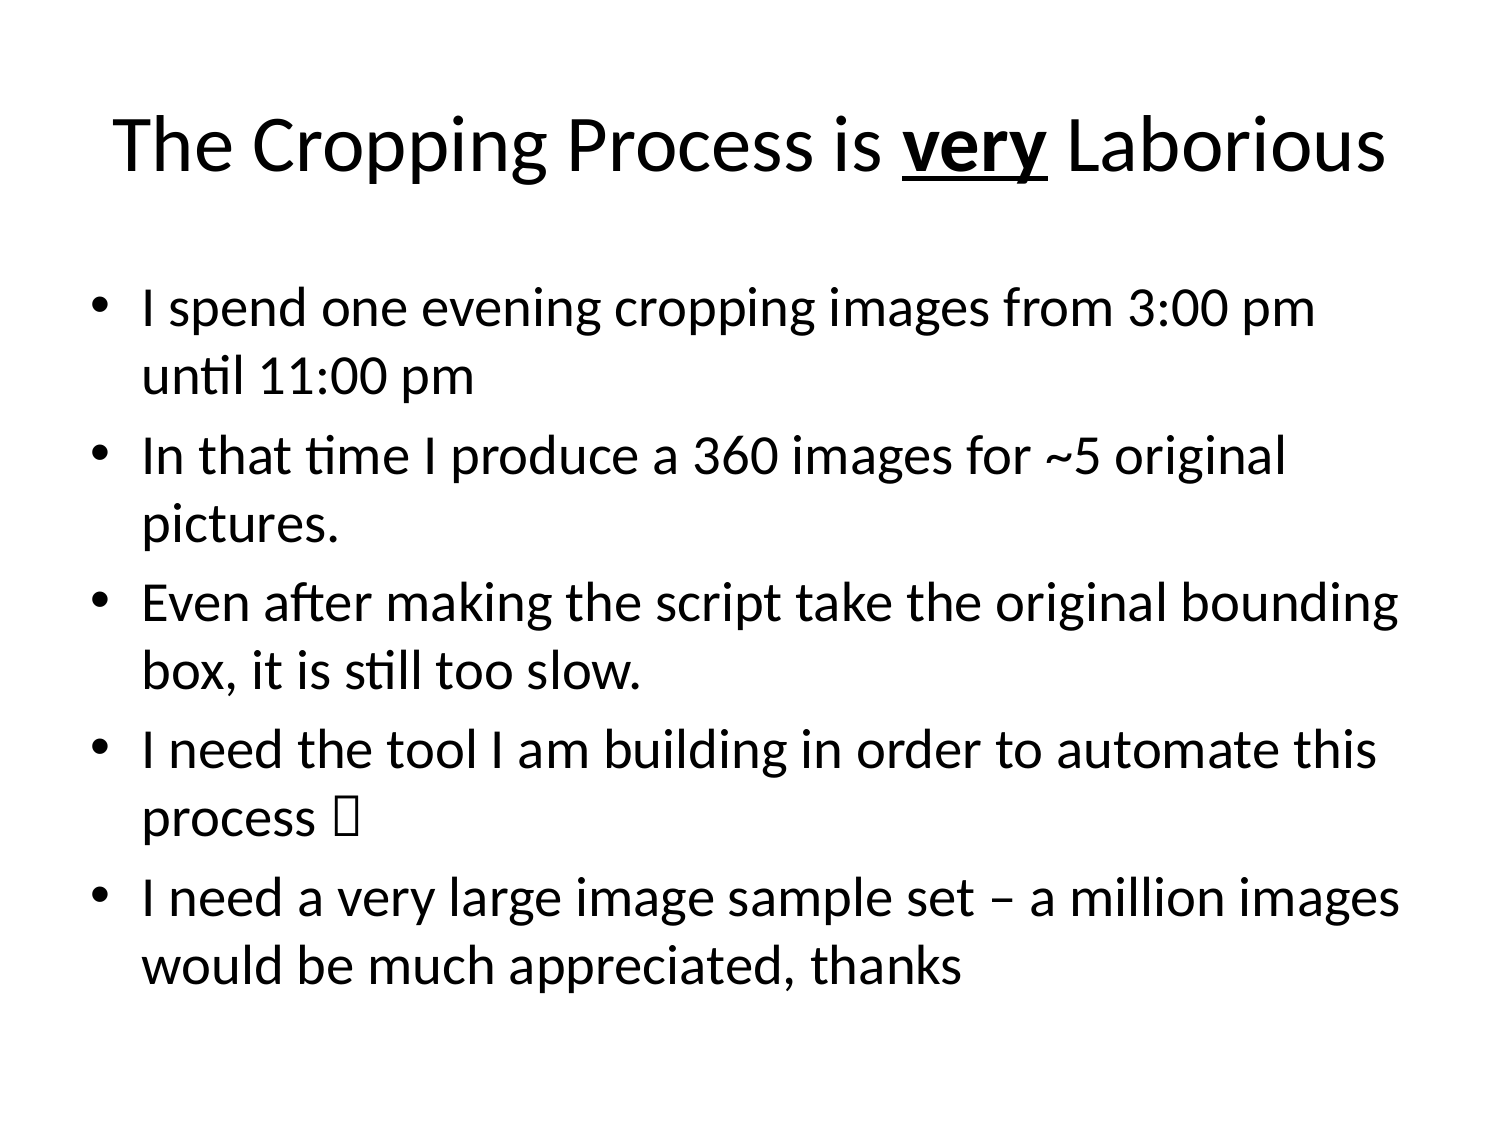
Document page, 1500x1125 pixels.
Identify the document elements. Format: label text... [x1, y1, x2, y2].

list I spend one evening cropping images from 3:00 pm until 11:00 pm In that time I produce a 360 images for ~5 original pictures. Even after making the script take the original bounding box, it is still too slow. I need the tool I am building in order to automate this process  I need a very large image sample set – a million images would be much appreciated, thanks [75, 262, 1425, 1005]
title The Cropping Process is very Laborious [75, 45, 1425, 233]
